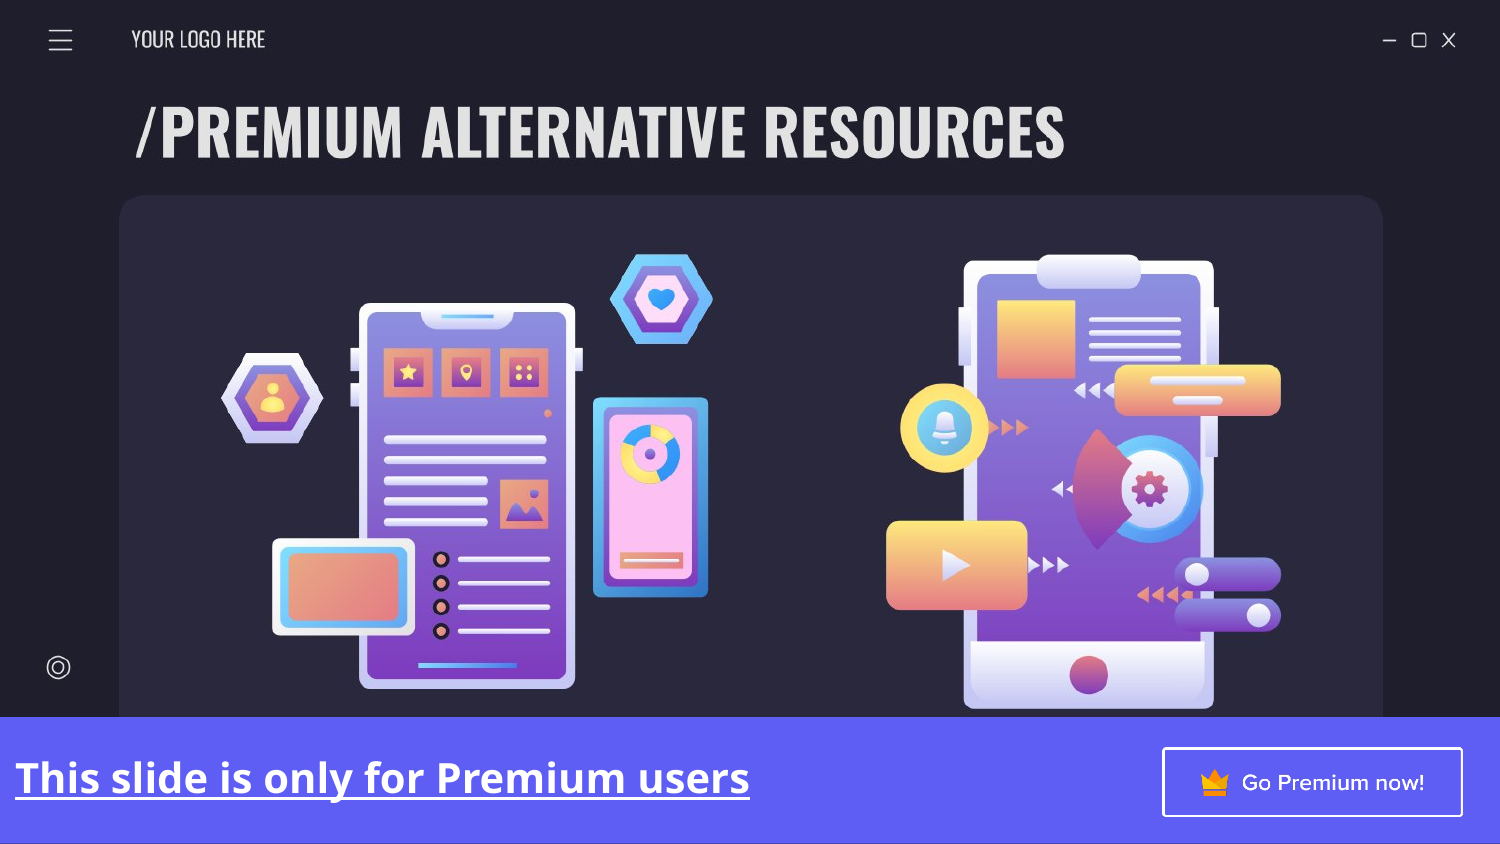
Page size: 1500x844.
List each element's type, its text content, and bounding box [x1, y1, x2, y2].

text_box This slide is only for Premium users [0, 717, 1500, 844]
picture [1162, 747, 1463, 817]
picture [0, 0, 1500, 717]
